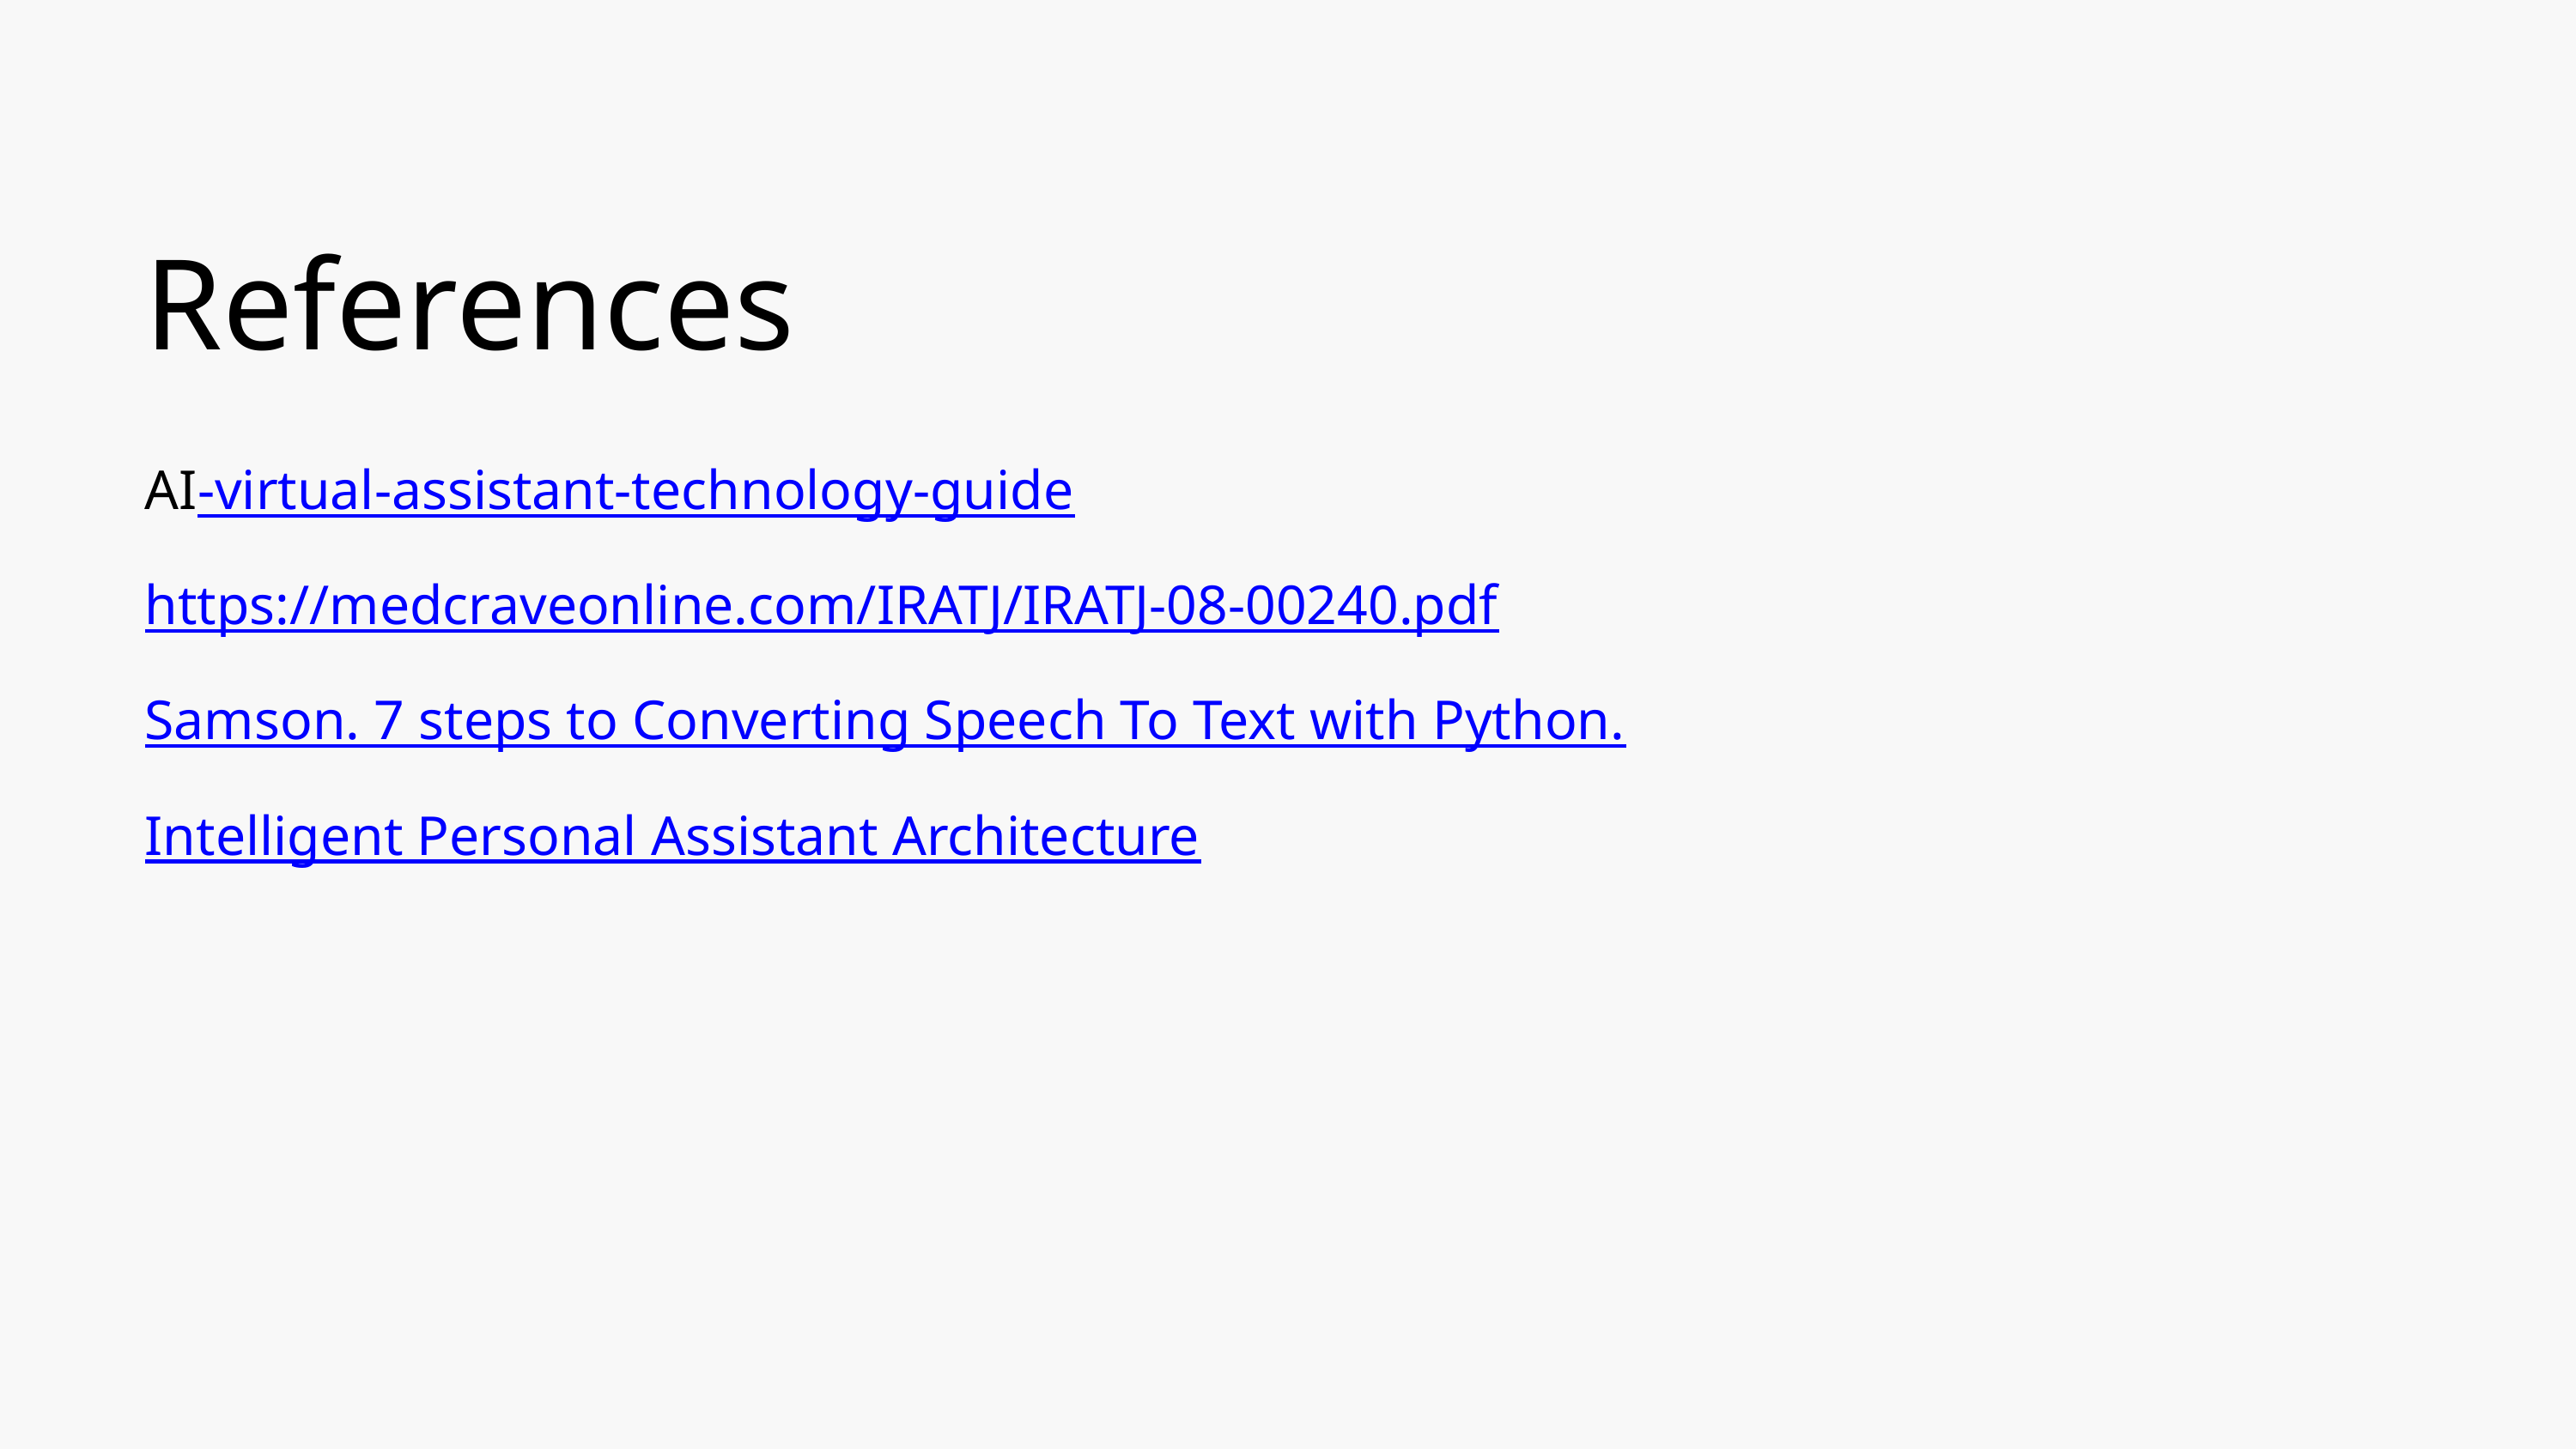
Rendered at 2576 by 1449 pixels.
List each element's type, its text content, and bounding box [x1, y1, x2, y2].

text_box https://medcraveonline.com/IRATJ/IRATJ-08-00240.pdf [144, 568, 1959, 645]
text_box AI-virtual-assistant-technology-guide [144, 453, 1129, 530]
text_box References [144, 224, 1246, 375]
text_box Samson. 7 steps to Converting Speech To Text with Python. [144, 683, 1959, 760]
text_box Intelligent Personal Assistant Architecture [144, 799, 1413, 875]
